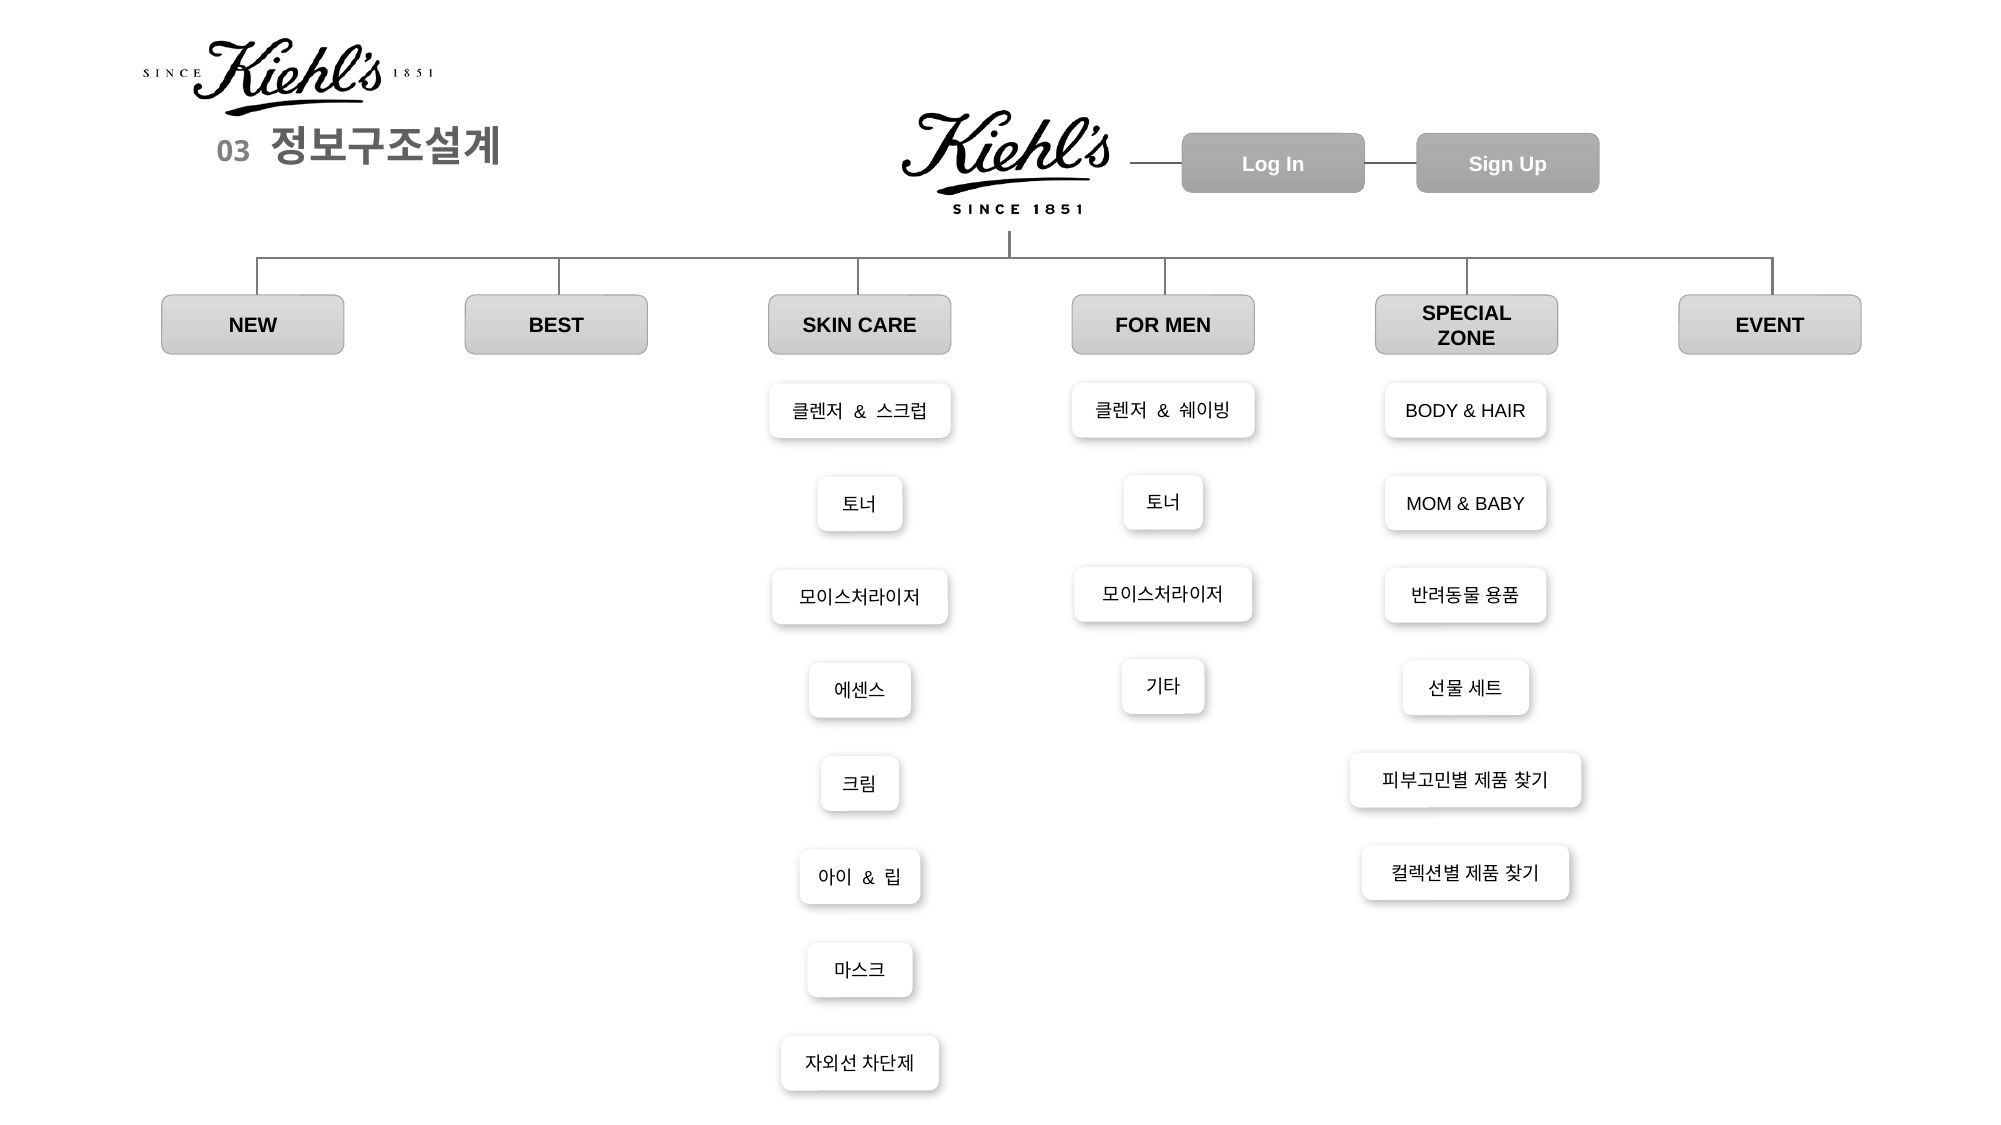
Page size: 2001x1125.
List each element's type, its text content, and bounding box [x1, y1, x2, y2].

text_box 아이 & 립 [798, 848, 922, 906]
text_box 컬렉션별 제품 찾기 [1361, 844, 1571, 901]
picture [889, 94, 1130, 232]
text_box 03 정보구조설계 [201, 117, 676, 179]
text_box FOR MEN [1071, 295, 1255, 355]
text_box NEW [161, 294, 345, 355]
text_box 클렌저 & 쉐이빙 [1071, 382, 1256, 439]
text_box 기타 [1121, 658, 1206, 715]
text_box EVENT [1678, 294, 1862, 355]
text_box MOM & BABY [1384, 474, 1548, 532]
text_box 토너 [1122, 474, 1204, 531]
text_box Sign Up [1416, 132, 1600, 193]
text_box BEST [464, 295, 648, 355]
text_box SKIN CARE [768, 295, 952, 355]
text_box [256, 231, 1773, 295]
text_box 모이스처라이저 [1073, 566, 1254, 623]
text_box 반려동물 용품 [1384, 566, 1548, 624]
text_box 마스크 [806, 941, 914, 999]
text_box SPECIAL ZONE [1374, 295, 1559, 355]
text_box 에센스 [808, 661, 913, 719]
text_box 크림 [819, 755, 901, 812]
text_box 선물 세트 [1401, 659, 1531, 717]
text_box BODY & HAIR [1384, 382, 1548, 439]
text_box 클렌저 & 스크럽 [768, 382, 952, 439]
text_box 토너 [816, 475, 904, 533]
text_box 피부고민별 제품 찾기 [1349, 751, 1583, 809]
text_box 자외선 차단제 [780, 1034, 940, 1092]
text_box Log In [1181, 132, 1366, 193]
picture [136, 36, 439, 117]
text_box 모이스처라이저 [771, 568, 949, 626]
